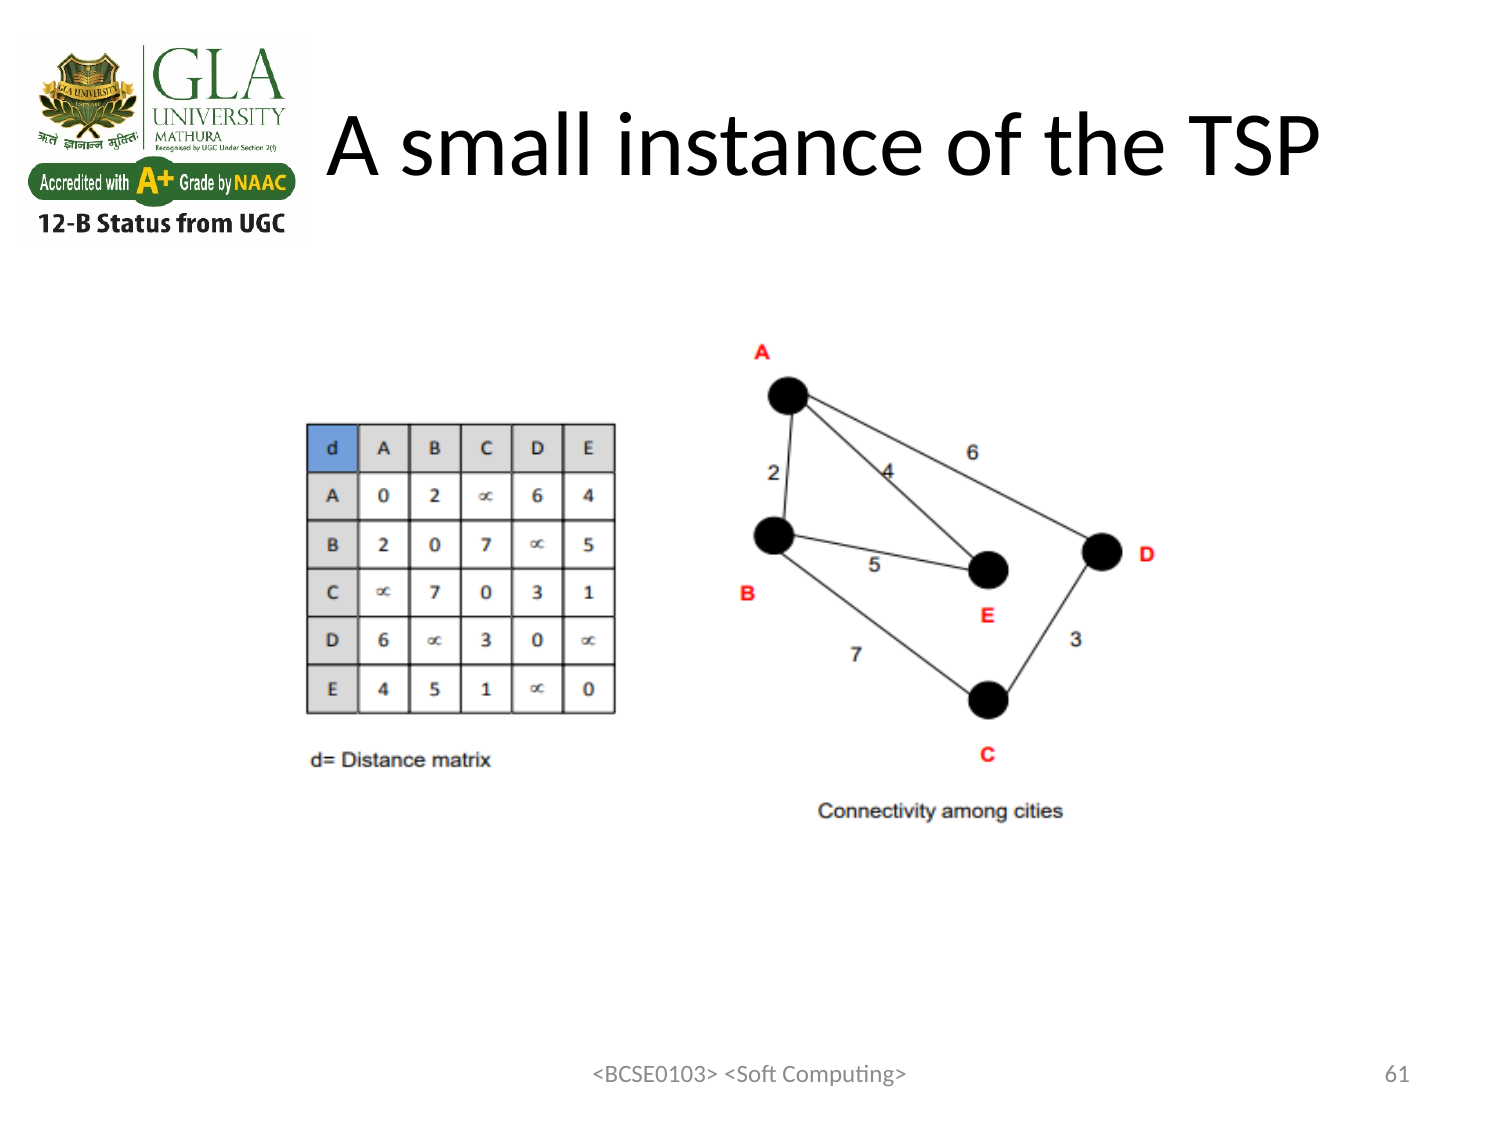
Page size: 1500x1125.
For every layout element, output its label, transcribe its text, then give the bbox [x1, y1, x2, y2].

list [218, 278, 1235, 842]
picture [17, 34, 306, 243]
title A small instance of the TSP [311, 45, 1425, 233]
slide_number 61 [1074, 1042, 1425, 1103]
footer <BCSE0103> <Soft Computing> [512, 1042, 988, 1103]
